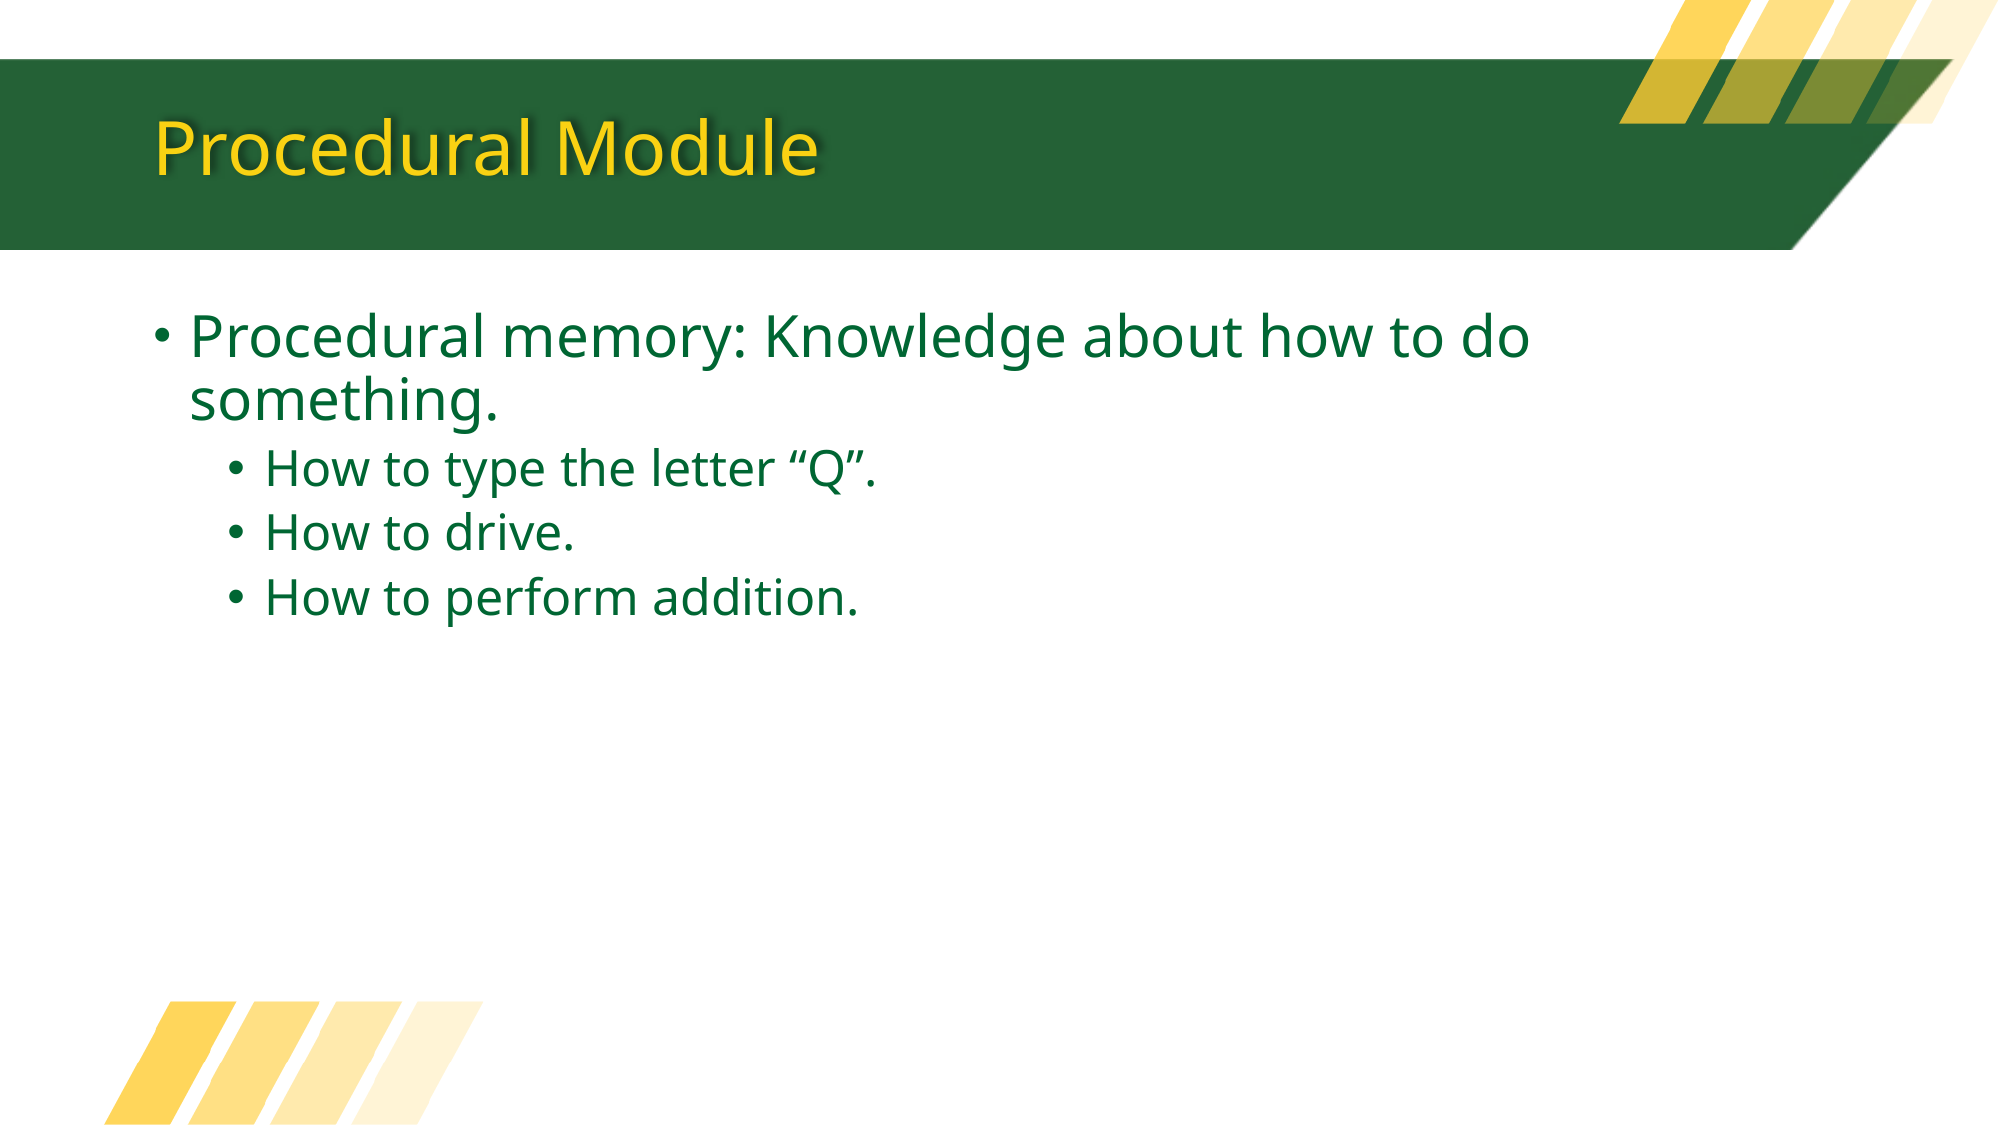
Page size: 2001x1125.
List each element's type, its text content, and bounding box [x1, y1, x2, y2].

list Procedural memory: Knowledge about how to do something. How to type the letter “Q”. How to drive. How to perform addition. [137, 299, 1863, 1014]
picture [1616, 0, 1999, 124]
picture [101, 1001, 484, 1125]
title Procedural Module [137, 61, 1863, 241]
